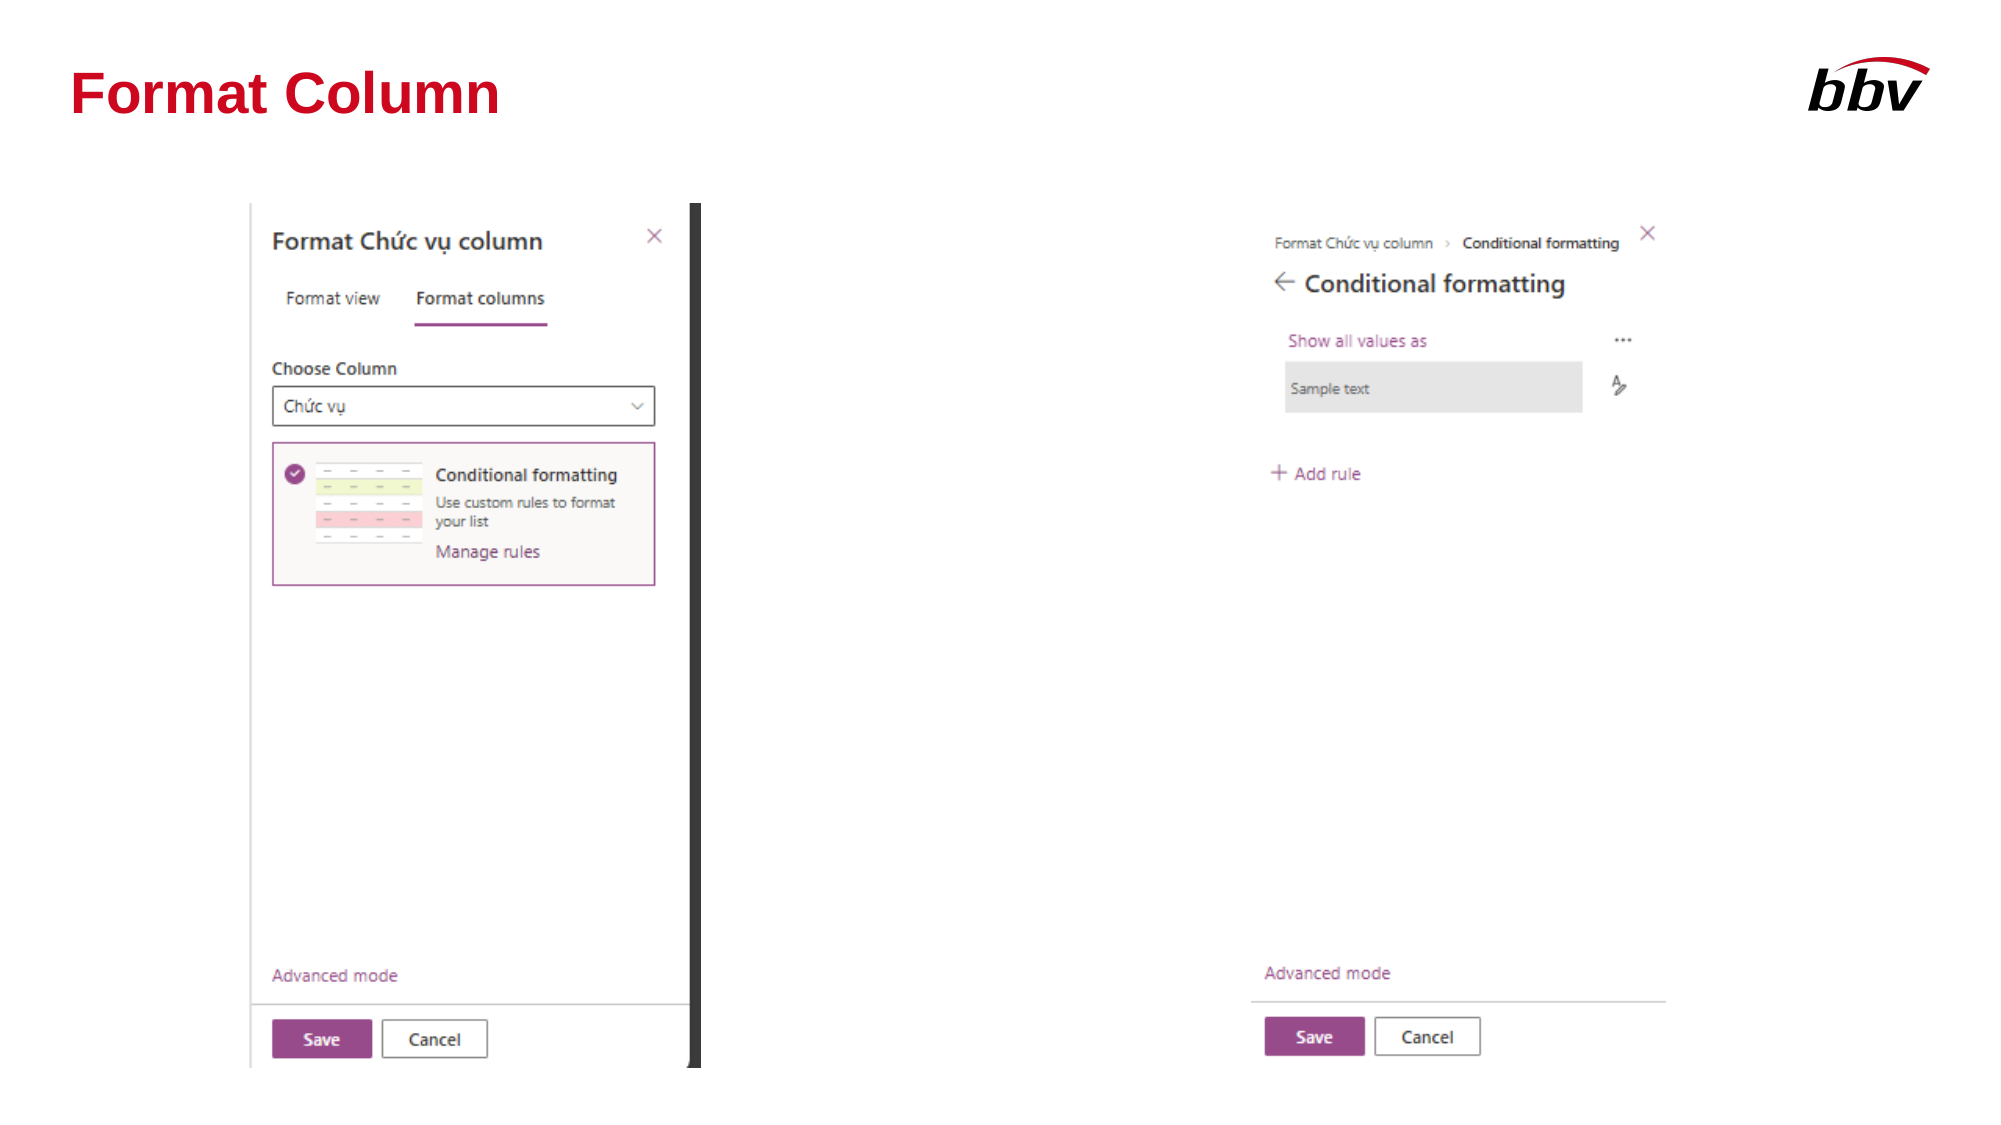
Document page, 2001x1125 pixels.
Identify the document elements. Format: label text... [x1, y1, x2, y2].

picture [248, 203, 701, 1069]
picture [1808, 57, 1930, 111]
picture [1251, 208, 1666, 1064]
title Format Column [70, 0, 1666, 181]
